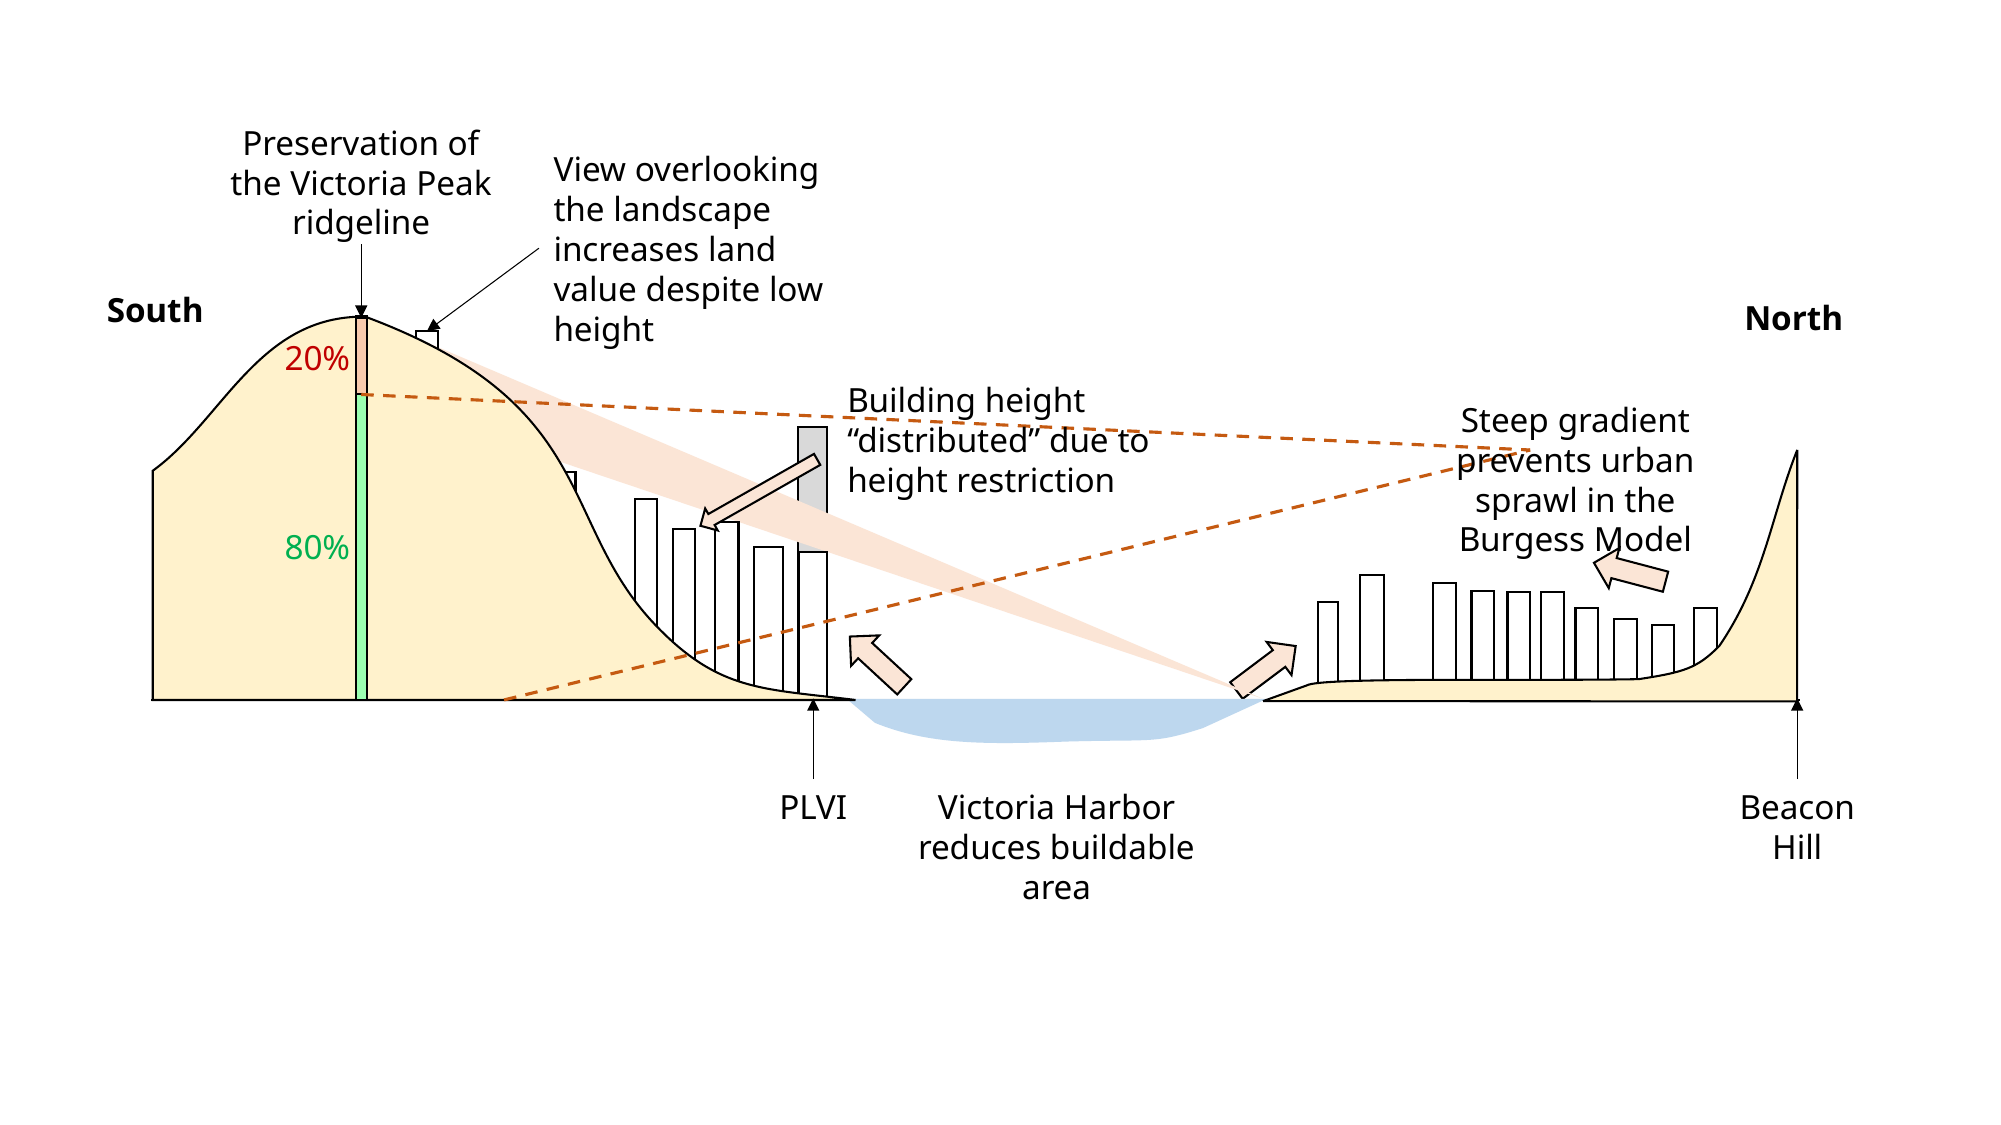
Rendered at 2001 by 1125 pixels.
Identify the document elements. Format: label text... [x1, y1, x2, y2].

text_box [1592, 545, 1670, 593]
text_box 20% [264, 329, 365, 385]
text_box Victoria Harbor reduces buildable area [896, 778, 1218, 914]
text_box [848, 702, 1263, 745]
text_box [1651, 624, 1675, 675]
text_box [355, 395, 361, 518]
text_box South [55, 282, 255, 337]
text_box 80% [264, 518, 361, 574]
text_box [1693, 607, 1718, 664]
text_box View overlooking the landscape increases land value despite low height [538, 141, 860, 316]
text_box [1470, 590, 1495, 678]
text_box [1574, 607, 1599, 678]
text_box [1506, 591, 1531, 678]
text_box [1432, 582, 1457, 678]
text_box [1317, 601, 1339, 682]
text_box Steep gradient prevents urban sprawl in the Burgess Model [1396, 391, 1755, 566]
text_box [355, 385, 365, 395]
text_box [1540, 591, 1565, 678]
text_box PLVI [759, 779, 867, 834]
text_box North [1694, 289, 1894, 345]
text_box [1265, 449, 1799, 699]
text_box Beacon Hill [1697, 778, 1897, 874]
text_box [151, 354, 355, 699]
text_box [355, 574, 361, 699]
text_box [1613, 618, 1638, 678]
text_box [365, 316, 1264, 394]
text_box Preservation of the Victoria Peak ridgeline [200, 114, 522, 249]
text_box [426, 229, 539, 332]
text_box [355, 317, 365, 329]
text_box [361, 394, 1264, 702]
text_box [1264, 640, 1297, 685]
text_box [1359, 574, 1385, 679]
text_box [302, 315, 355, 329]
